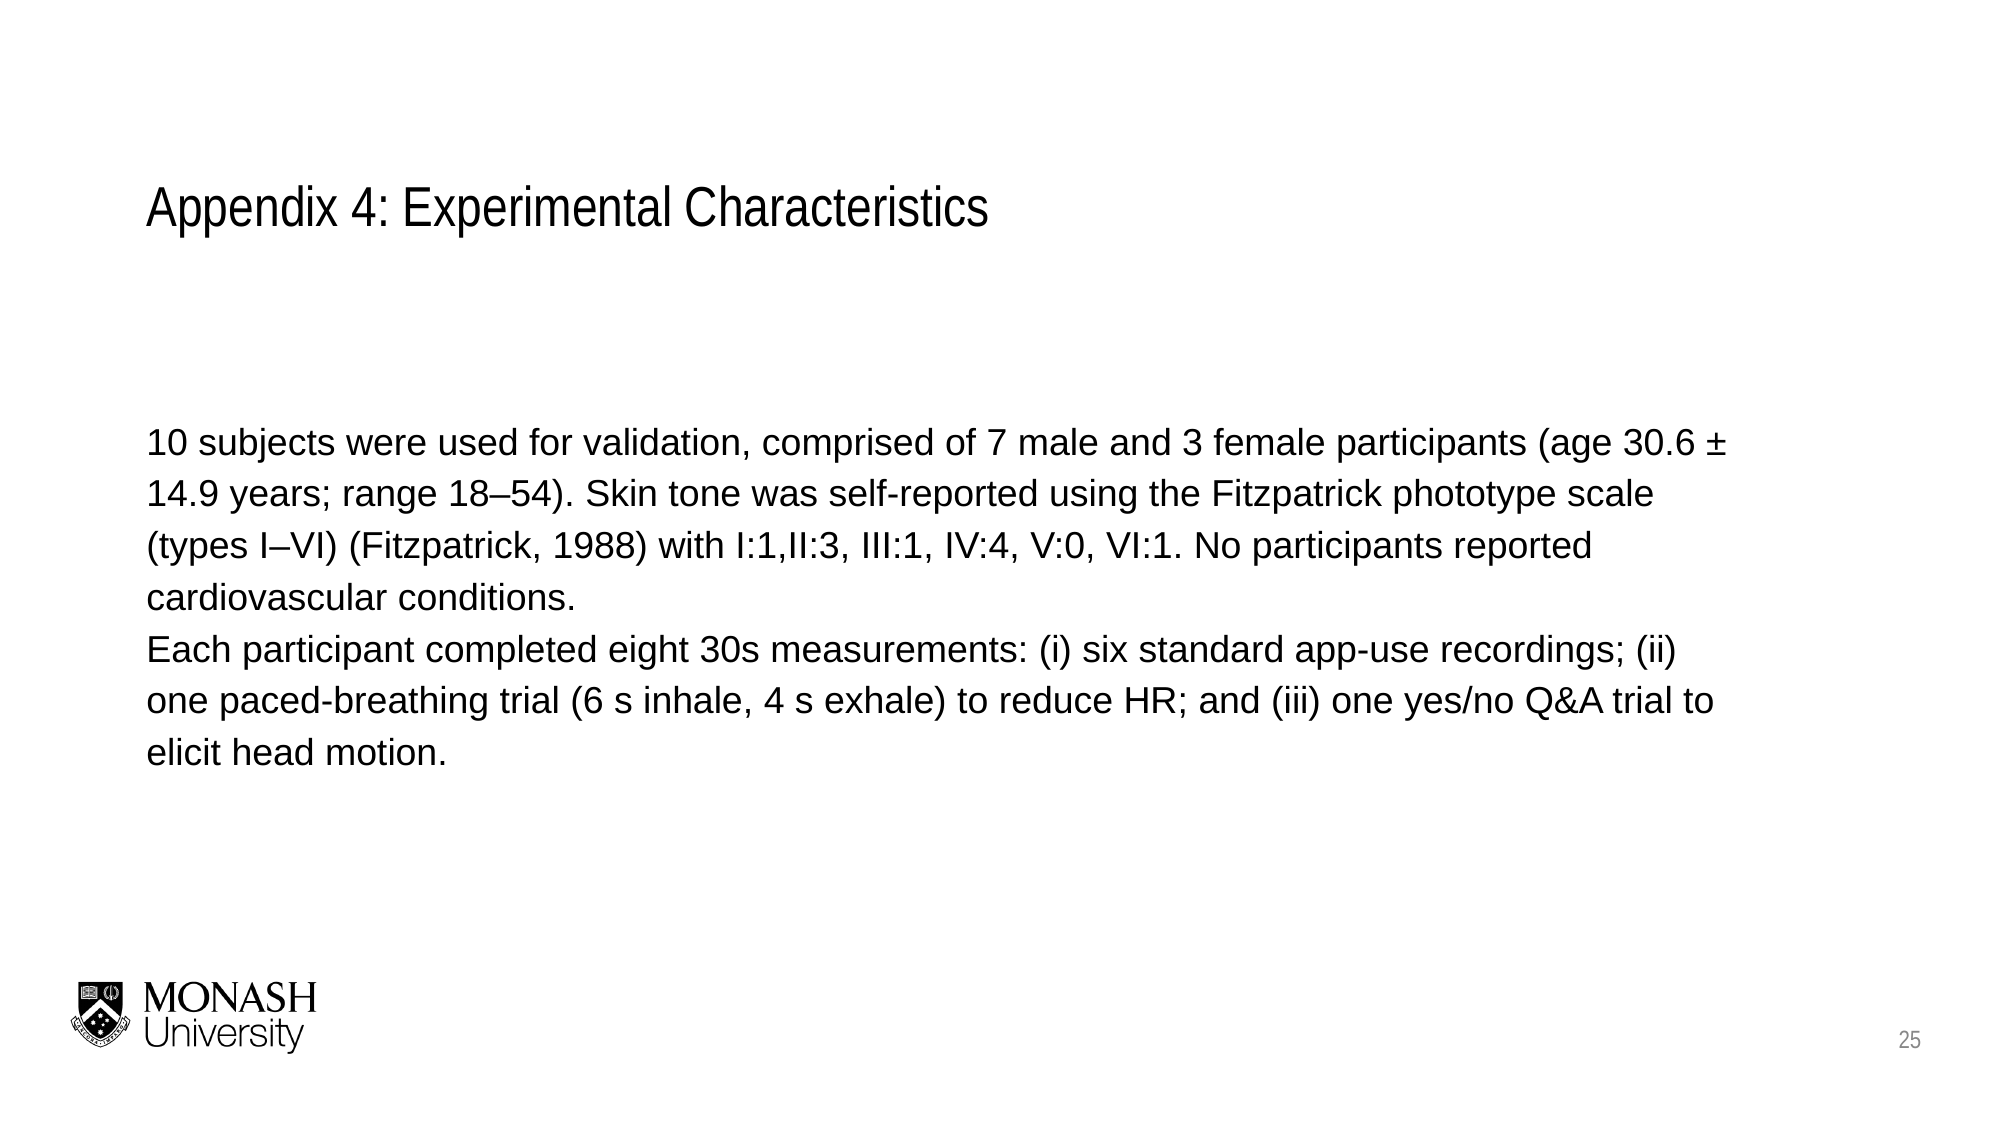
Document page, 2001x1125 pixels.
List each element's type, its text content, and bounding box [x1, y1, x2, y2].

picture [41, 952, 345, 1083]
slide_number ‹#› [1802, 1008, 1922, 1069]
list 10 subjects were used for validation, comprised of 7 male and 3 female participants (age 30.6 ± 14.9 years; range 18–54). Skin tone was self-reported using the Fitzpatrick phototype scale (types I–VI) (Fitzpatrick, 1988) with I:1,II:3, III:1, IV:4, V:0, VI:1. No participants reported cardiovascular conditions. Each participant completed eight 30s measurements: (i) six standard app-use recordings; (ii) one paced-breathing trial (6 s inhale, 4 s exhale) to reduce HR; and (iii) one yes/no Q&A trial to elicit head motion. [146, 410, 1744, 916]
title Appendix 4: Experimental Characteristics [146, 178, 1060, 277]
